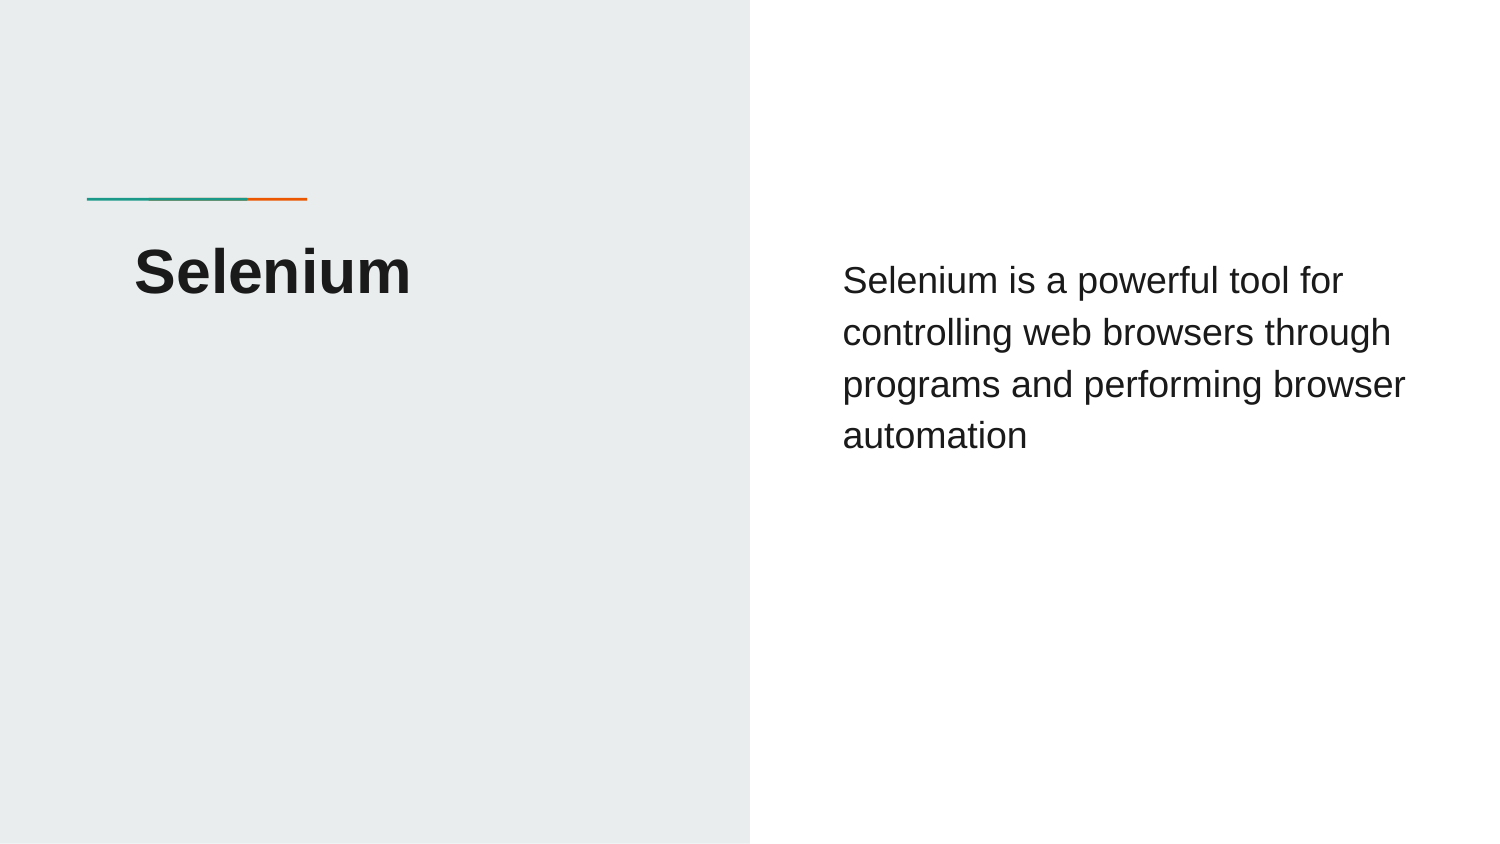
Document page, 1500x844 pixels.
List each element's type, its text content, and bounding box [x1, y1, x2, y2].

title Selenium [119, 216, 662, 695]
list Selenium is a powerful tool for controlling web browsers through programs and performing browser automation [827, 234, 1433, 557]
